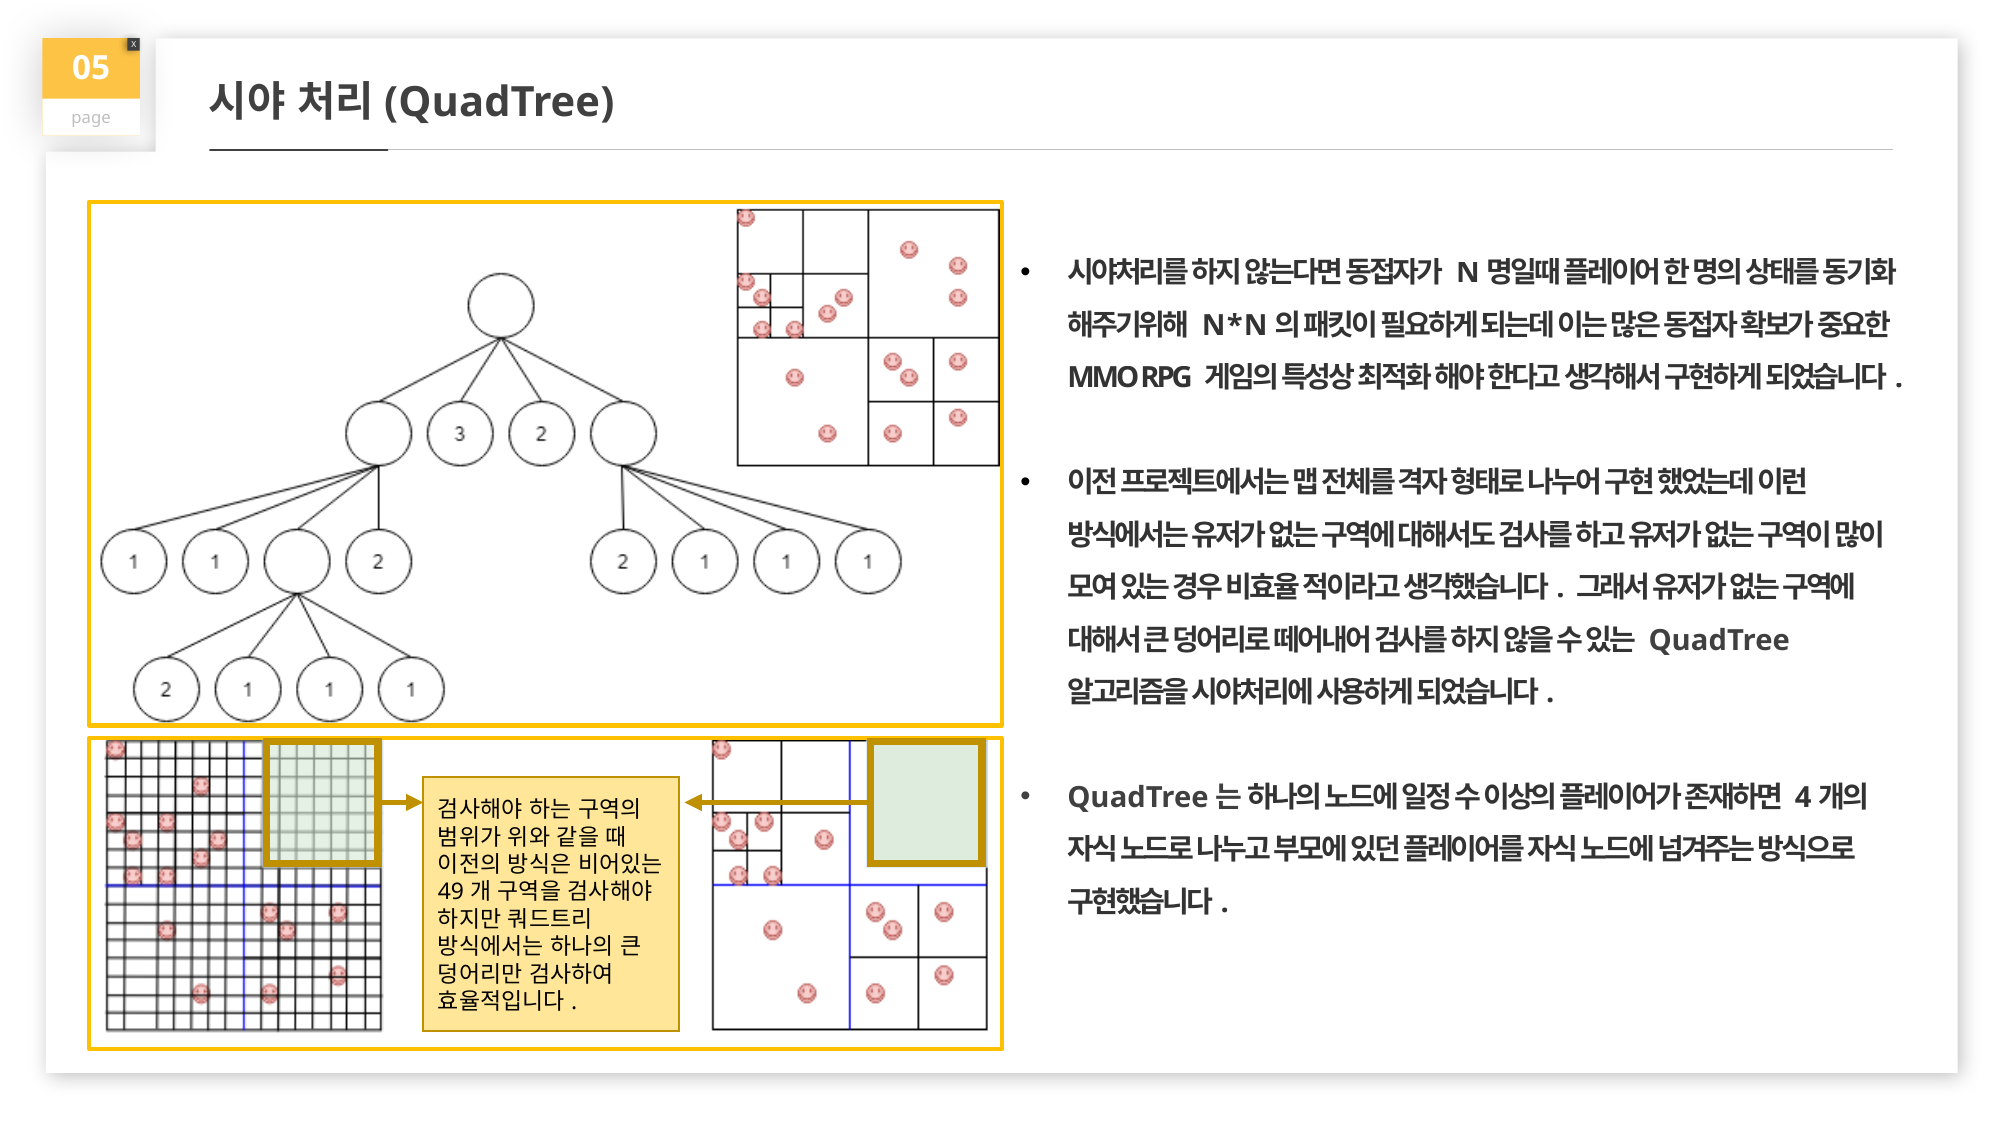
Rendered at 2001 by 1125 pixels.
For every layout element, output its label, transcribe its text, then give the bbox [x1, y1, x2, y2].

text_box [42, 38, 140, 136]
picture [91, 203, 1000, 724]
picture [91, 739, 1000, 1047]
text_box 시야 처리(QuadTree) [193, 42, 1194, 133]
text_box 시야처리를 하지 않는다면 동접자가 N명일때 플레이어 한 명의 상태를 동기화 해주기위해 N * N의 패킷이 필요하게 되는데 이는 많은 동접자 확보가 중요한 MMO RPG 게임의 특성상 최적화 해야 한다고 생각해서 구현하게 되었습니다. 이전 프로젝트에서는 맵 전체를 격자 형태로 나누어 구현 했었는데 이런 방식에서는 유저가 없는 구역에 대해서도 검사를 하고 유저가 없는 구역이 많이 모여 있는 경우 비효율 적이라고 생각했습니다. 그래서 유저가 없는 구역에 대해서 큰 덩어리로 떼어내어 검사를 하지 않을 수 있는 QuadTree 알고리즘을 시야처리에 사용하게 되었습니다. QuadTree는 하나의 노드에 일정 수 이상의 플레이어가 존재하면 4개의 자식 노드로 나누고 부모에 있던 플레이어를 자식 노드에 넘겨주는 방식으로 구현했습니다. [1005, 228, 1934, 926]
text_box [45, 37, 1959, 1074]
